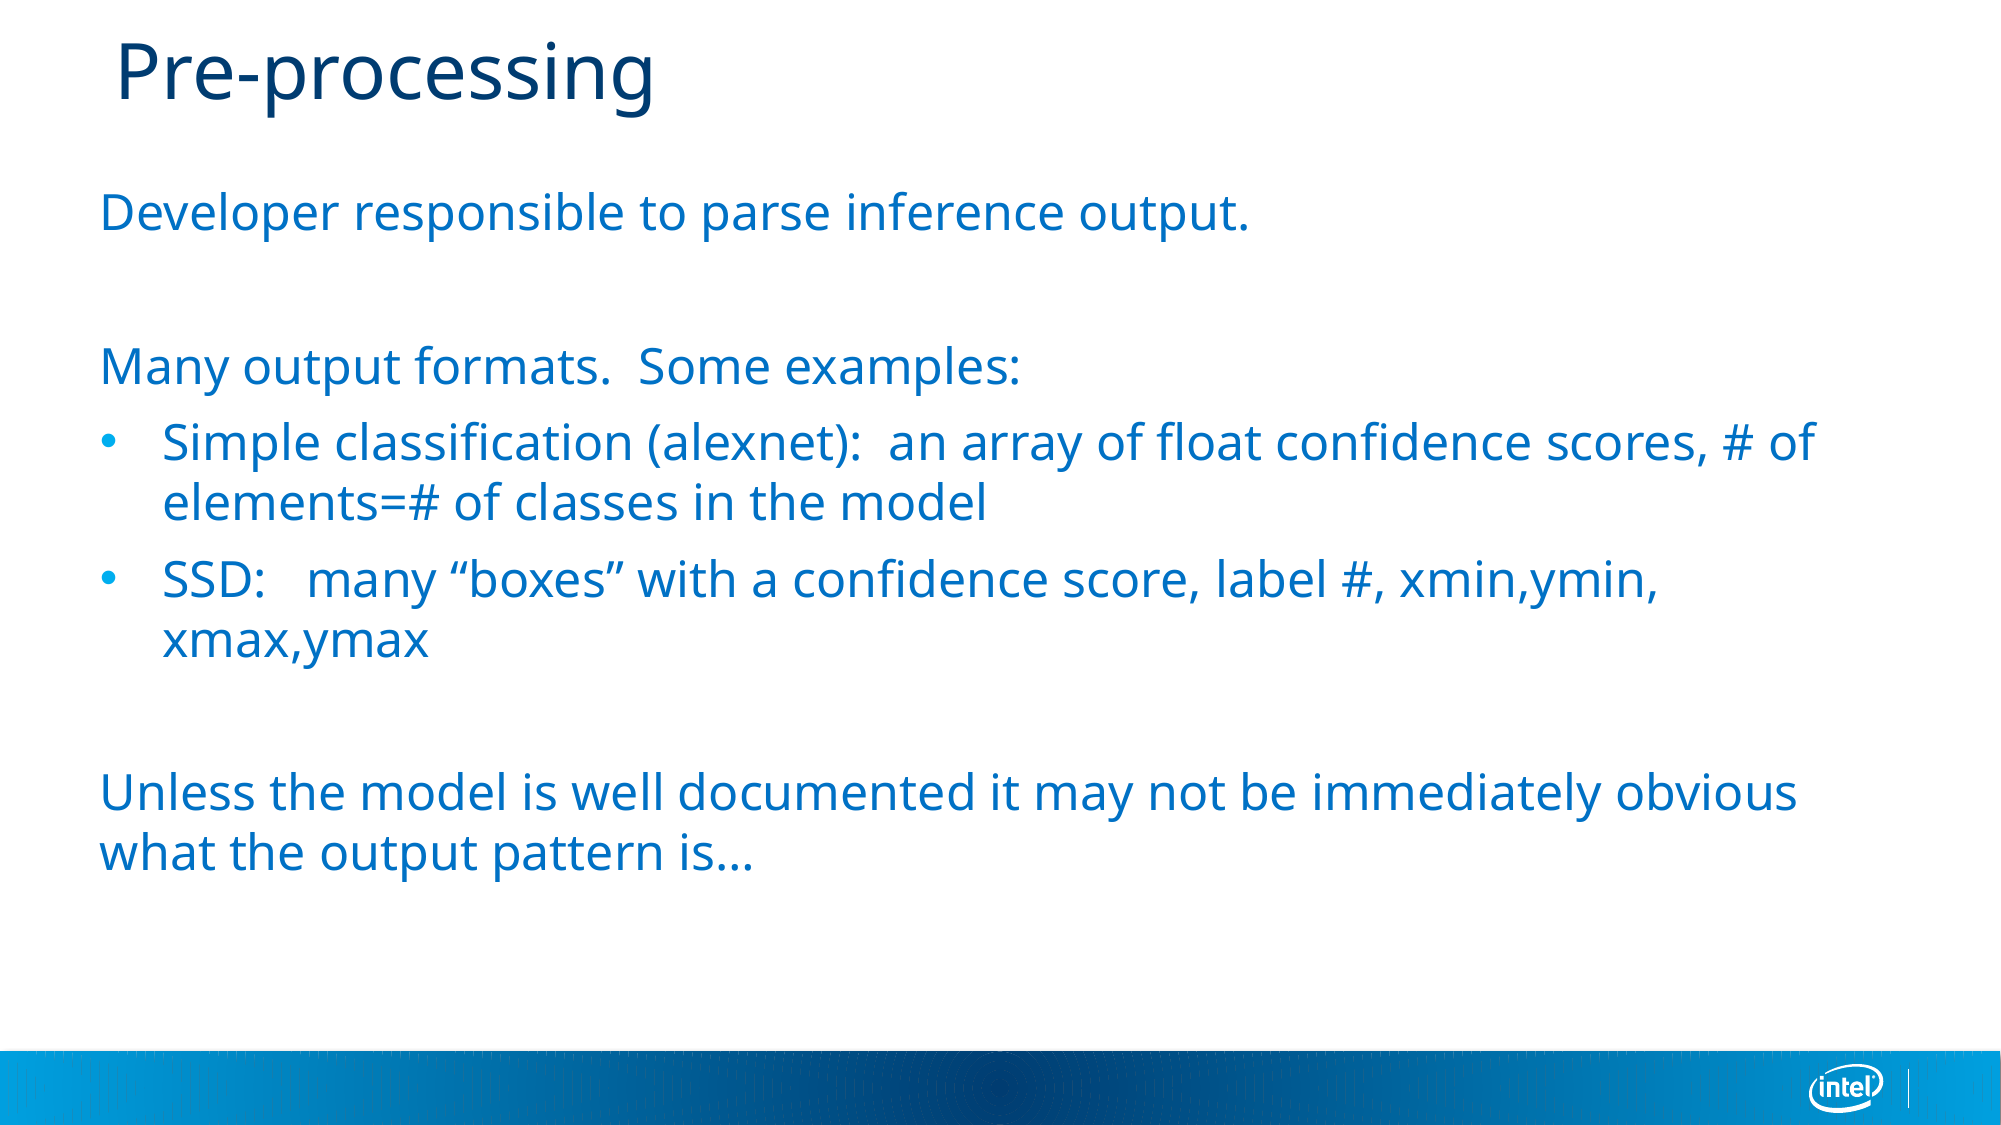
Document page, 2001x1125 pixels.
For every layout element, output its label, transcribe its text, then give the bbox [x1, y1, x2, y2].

list Developer responsible to parse inference output. Many output formats. Some examples: Simple classification (alexnet): an array of float confidence scores, # of elements=# of classes in the model SSD: many “boxes” with a confidence score, label #, xmin,ymin, xmax,ymax Unless the model is well documented it may not be immediately obvious what the output pattern is… [99, 180, 1887, 940]
title Pre-processing [99, 40, 1900, 203]
